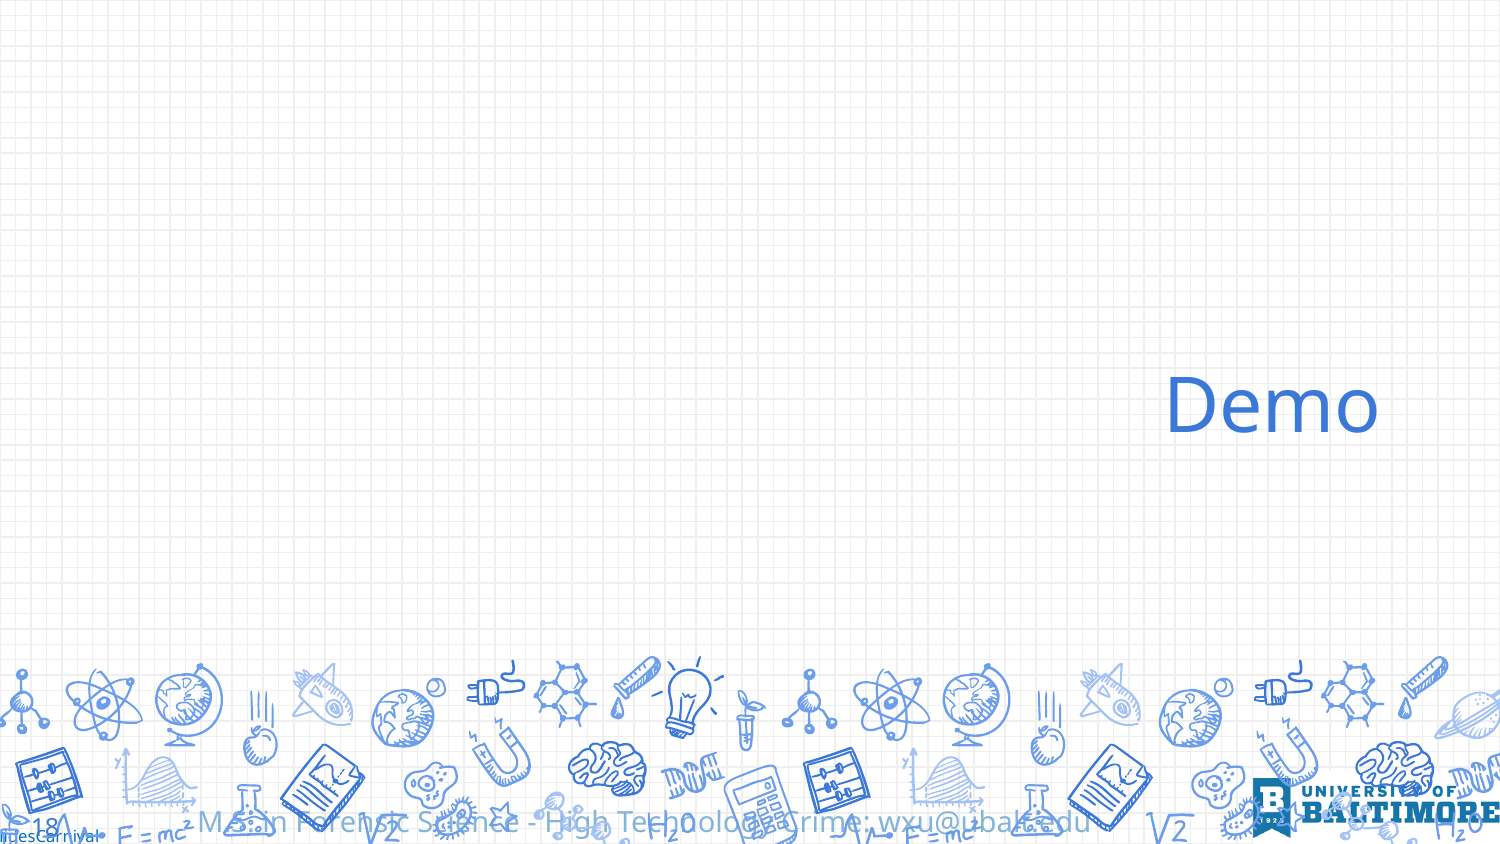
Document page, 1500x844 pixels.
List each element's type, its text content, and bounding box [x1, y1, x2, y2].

picture [1354, 819, 1361, 827]
title Demo [526, 272, 1397, 463]
picture [1282, 807, 1299, 827]
picture [1253, 804, 1257, 821]
picture [1253, 771, 1500, 844]
picture [1363, 771, 1393, 785]
slide_number 18 [0, 796, 91, 844]
picture [1394, 771, 1431, 791]
picture [1342, 796, 1349, 806]
picture [1388, 823, 1396, 835]
picture [1382, 771, 1399, 783]
picture [1423, 777, 1429, 784]
picture [1471, 771, 1479, 786]
picture [1479, 779, 1483, 790]
picture [1283, 771, 1308, 783]
picture [1481, 771, 1489, 788]
